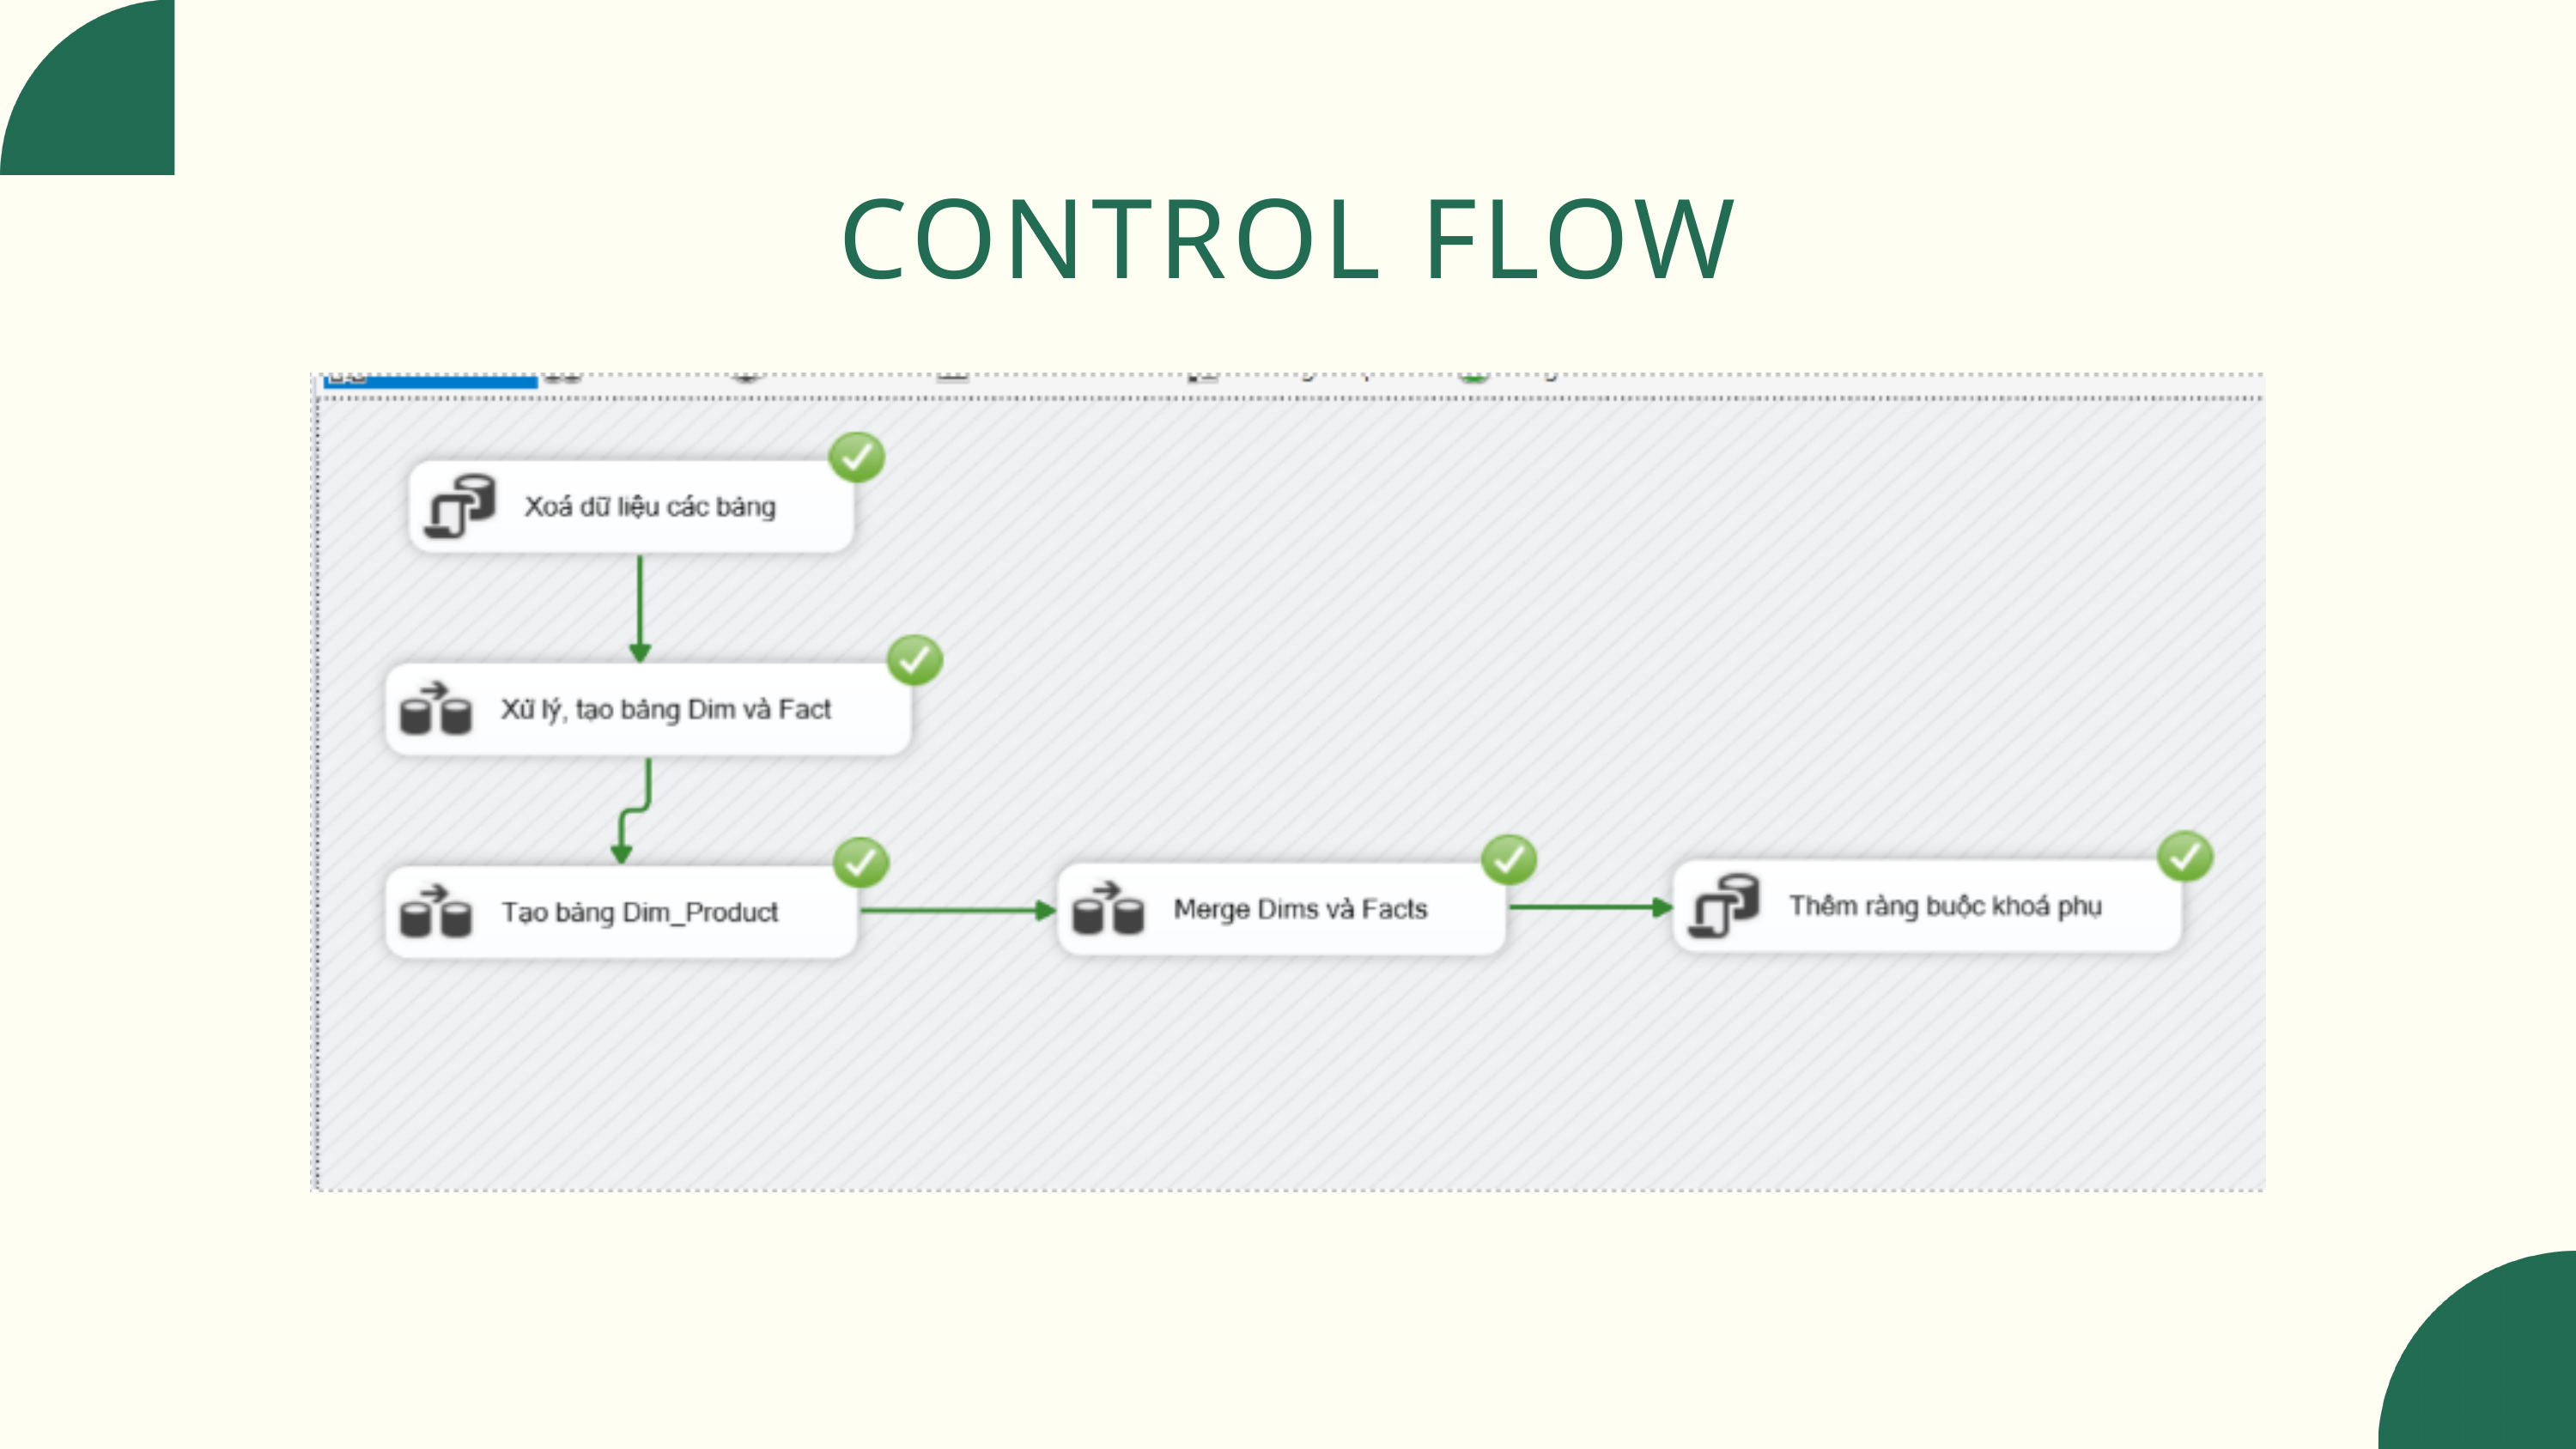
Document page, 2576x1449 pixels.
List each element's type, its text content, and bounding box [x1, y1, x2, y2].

text_box [310, 373, 2266, 1192]
text_box [0, 0, 175, 175]
text_box [2378, 1251, 2576, 1449]
text_box CONTROL FLOW [565, 146, 2011, 301]
